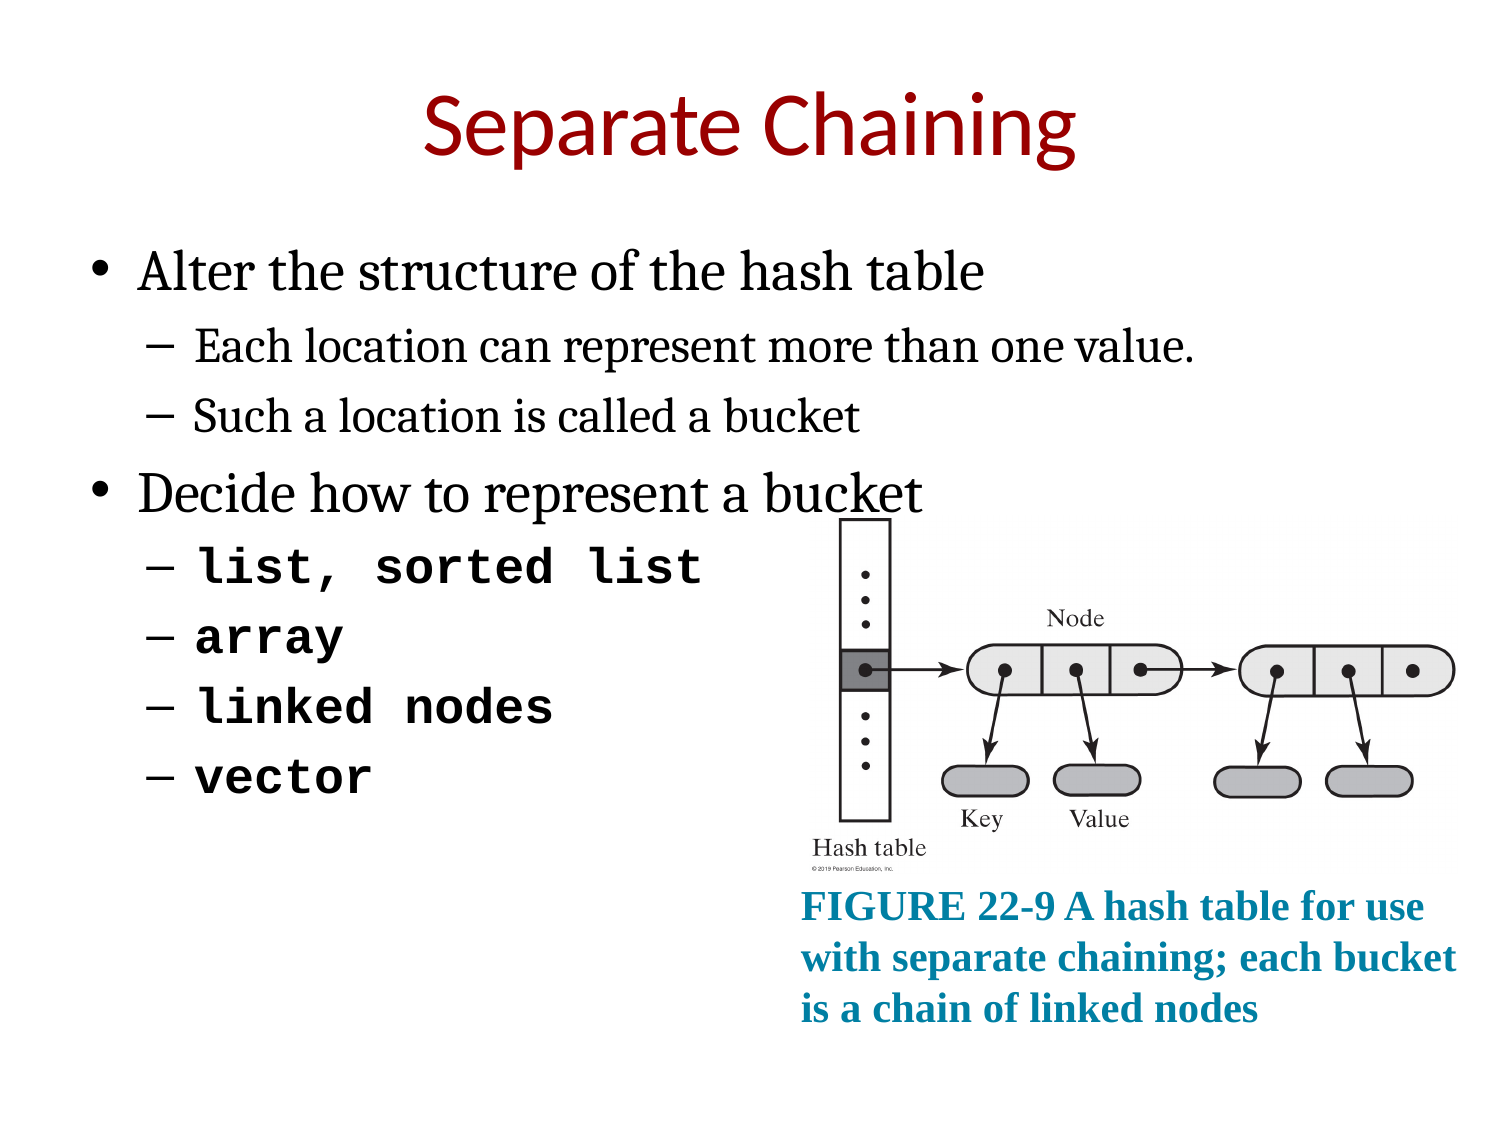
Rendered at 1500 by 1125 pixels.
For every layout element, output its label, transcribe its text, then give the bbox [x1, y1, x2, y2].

picture [808, 515, 1458, 875]
text_box FIGURE 22-9 A hash table for use with separate chaining; each bucket is a chain of linked nodes [785, 861, 1481, 1047]
list Alter the structure of the hash table Each location can represent more than one value. Such a location is called a bucket Decide how to represent a bucket list, sorted list array linked nodes vector [75, 224, 1425, 1005]
title Separate Chaining [75, 24, 1425, 213]
